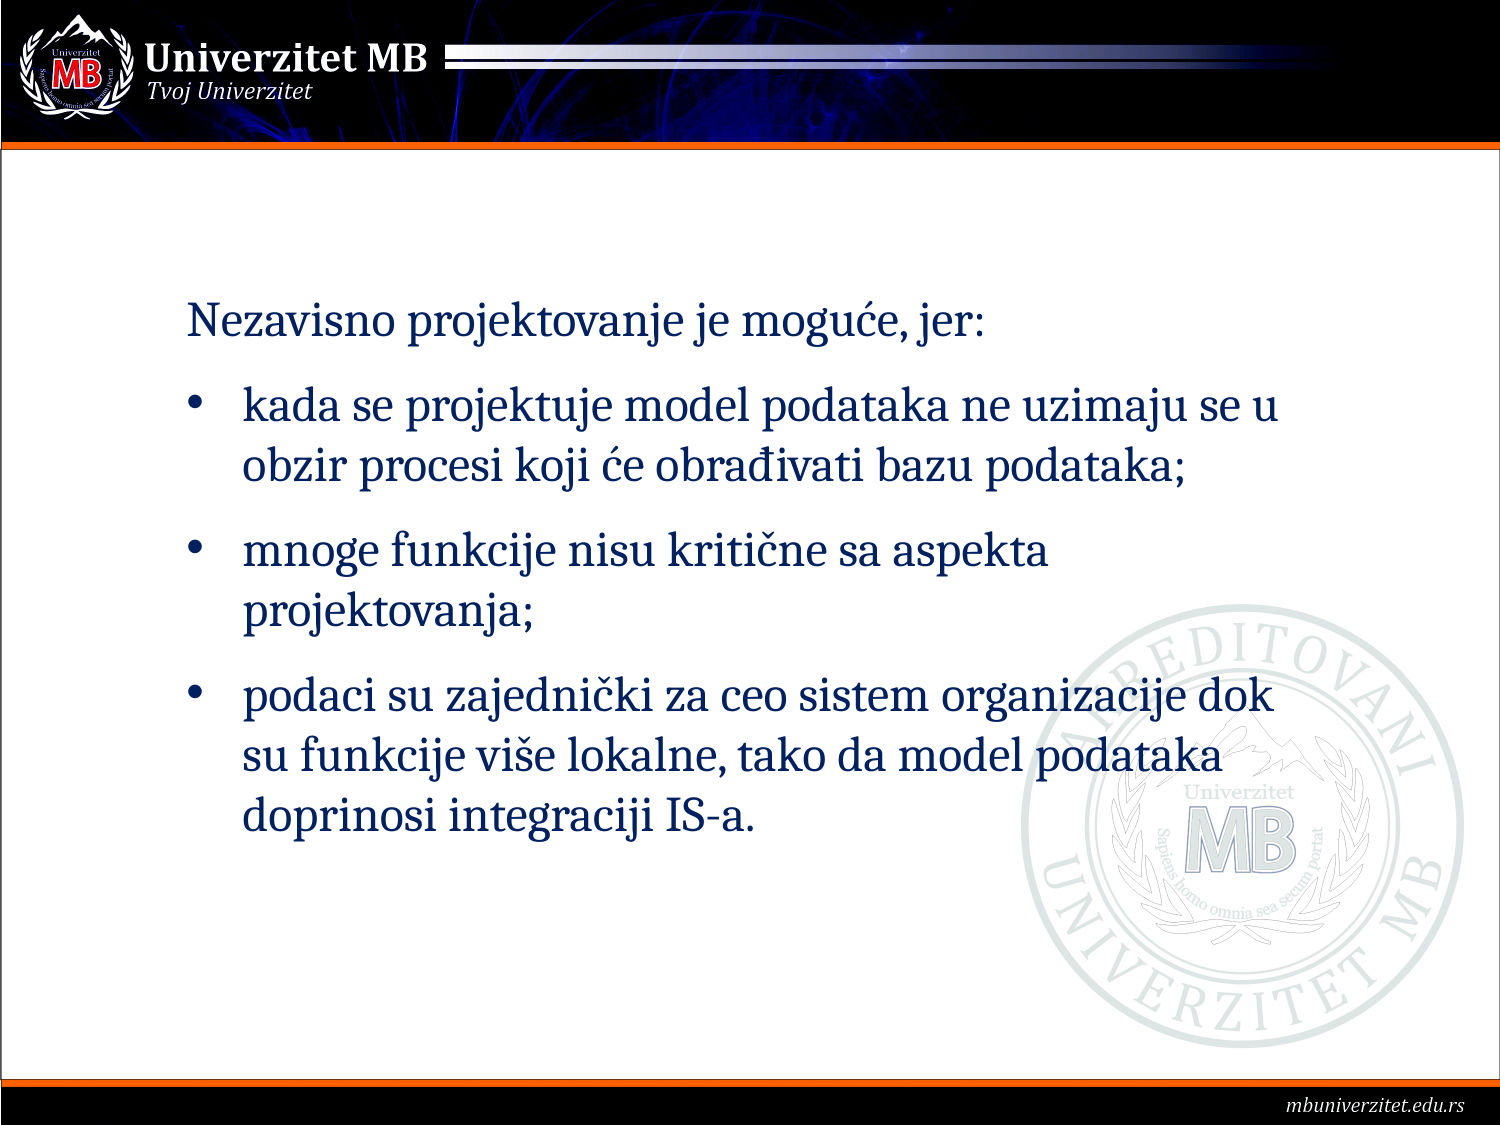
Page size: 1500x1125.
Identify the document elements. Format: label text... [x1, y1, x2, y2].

list Nezavisno projektovanje je moguće, jer: kada se projektuje model podataka ne uzimaju se u obzir procesi koji će obrađivati bazu podataka; mnoge funkcije nisu kritične sa aspekta projektovanja; podaci su zajednički za ceo sistem organizacije dok su funkcije više lokalne, tako da model podataka doprinosi integraciji IS-a. [171, 278, 1342, 870]
picture [0, 0, 1500, 1125]
